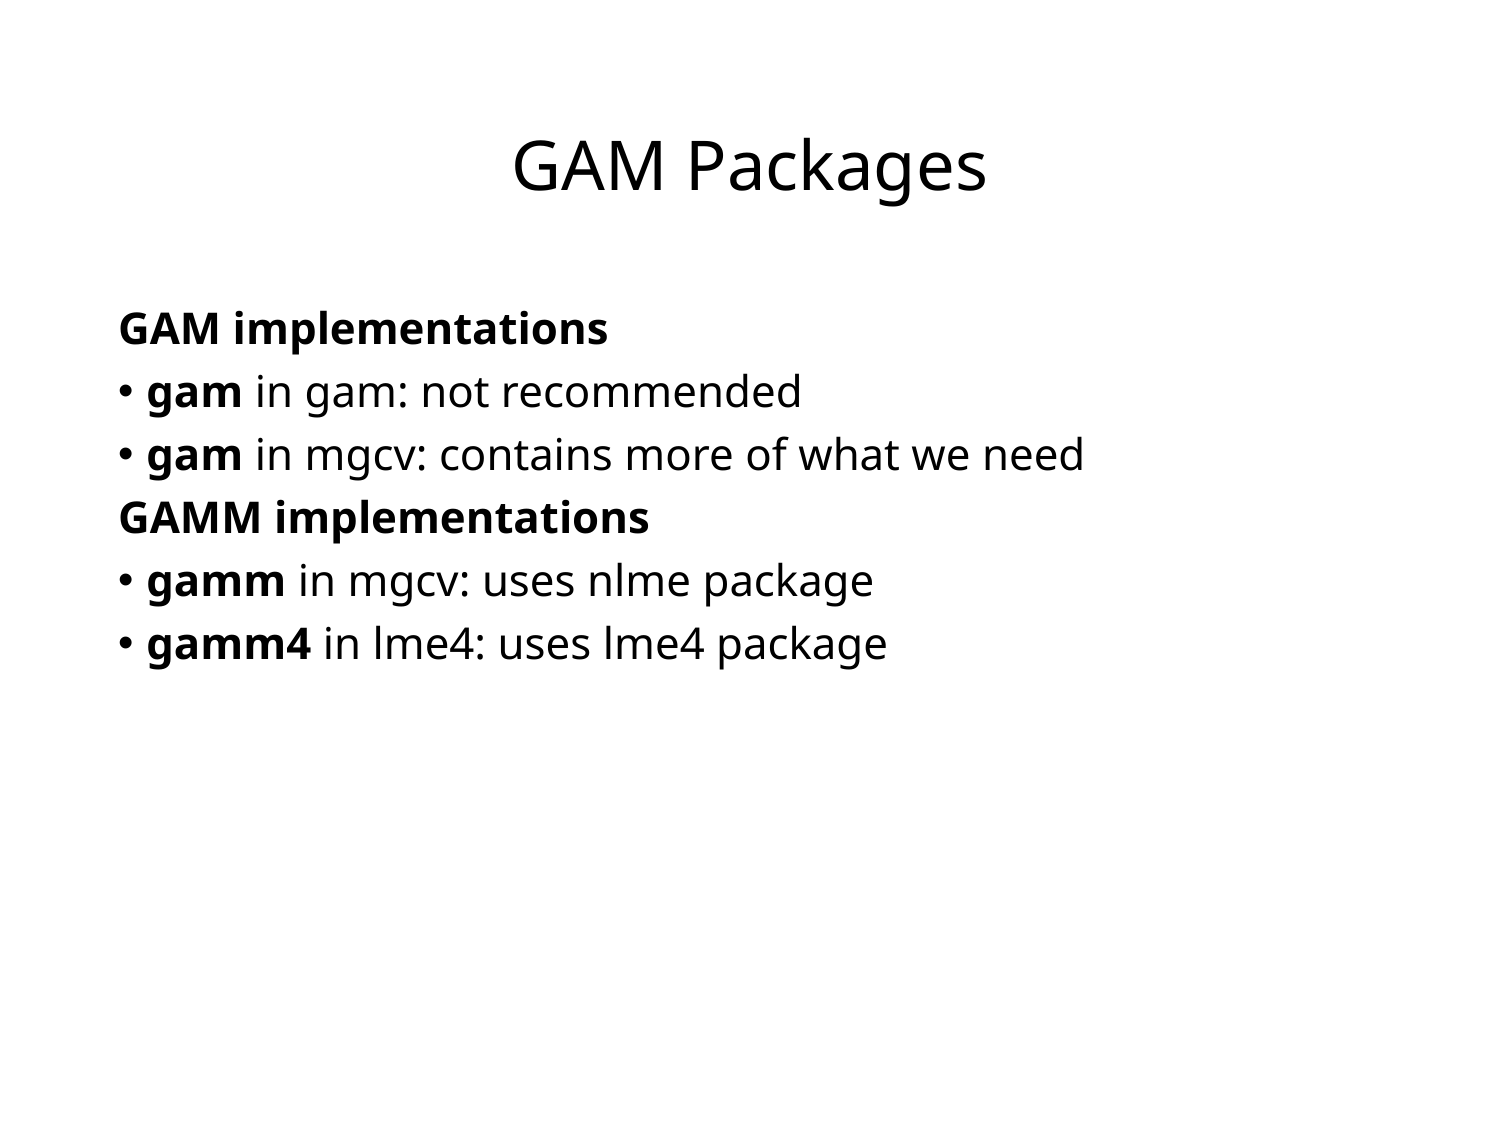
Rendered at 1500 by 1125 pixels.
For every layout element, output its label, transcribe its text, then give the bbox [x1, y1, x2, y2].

list GAM implementations gam in gam: not recommended gam in mgcv: contains more of what we need GAMM implementations gamm in mgcv: uses nlme package gamm4 in lme4: uses lme4 package [103, 299, 1397, 1014]
title GAM Packages [103, 59, 1397, 278]
